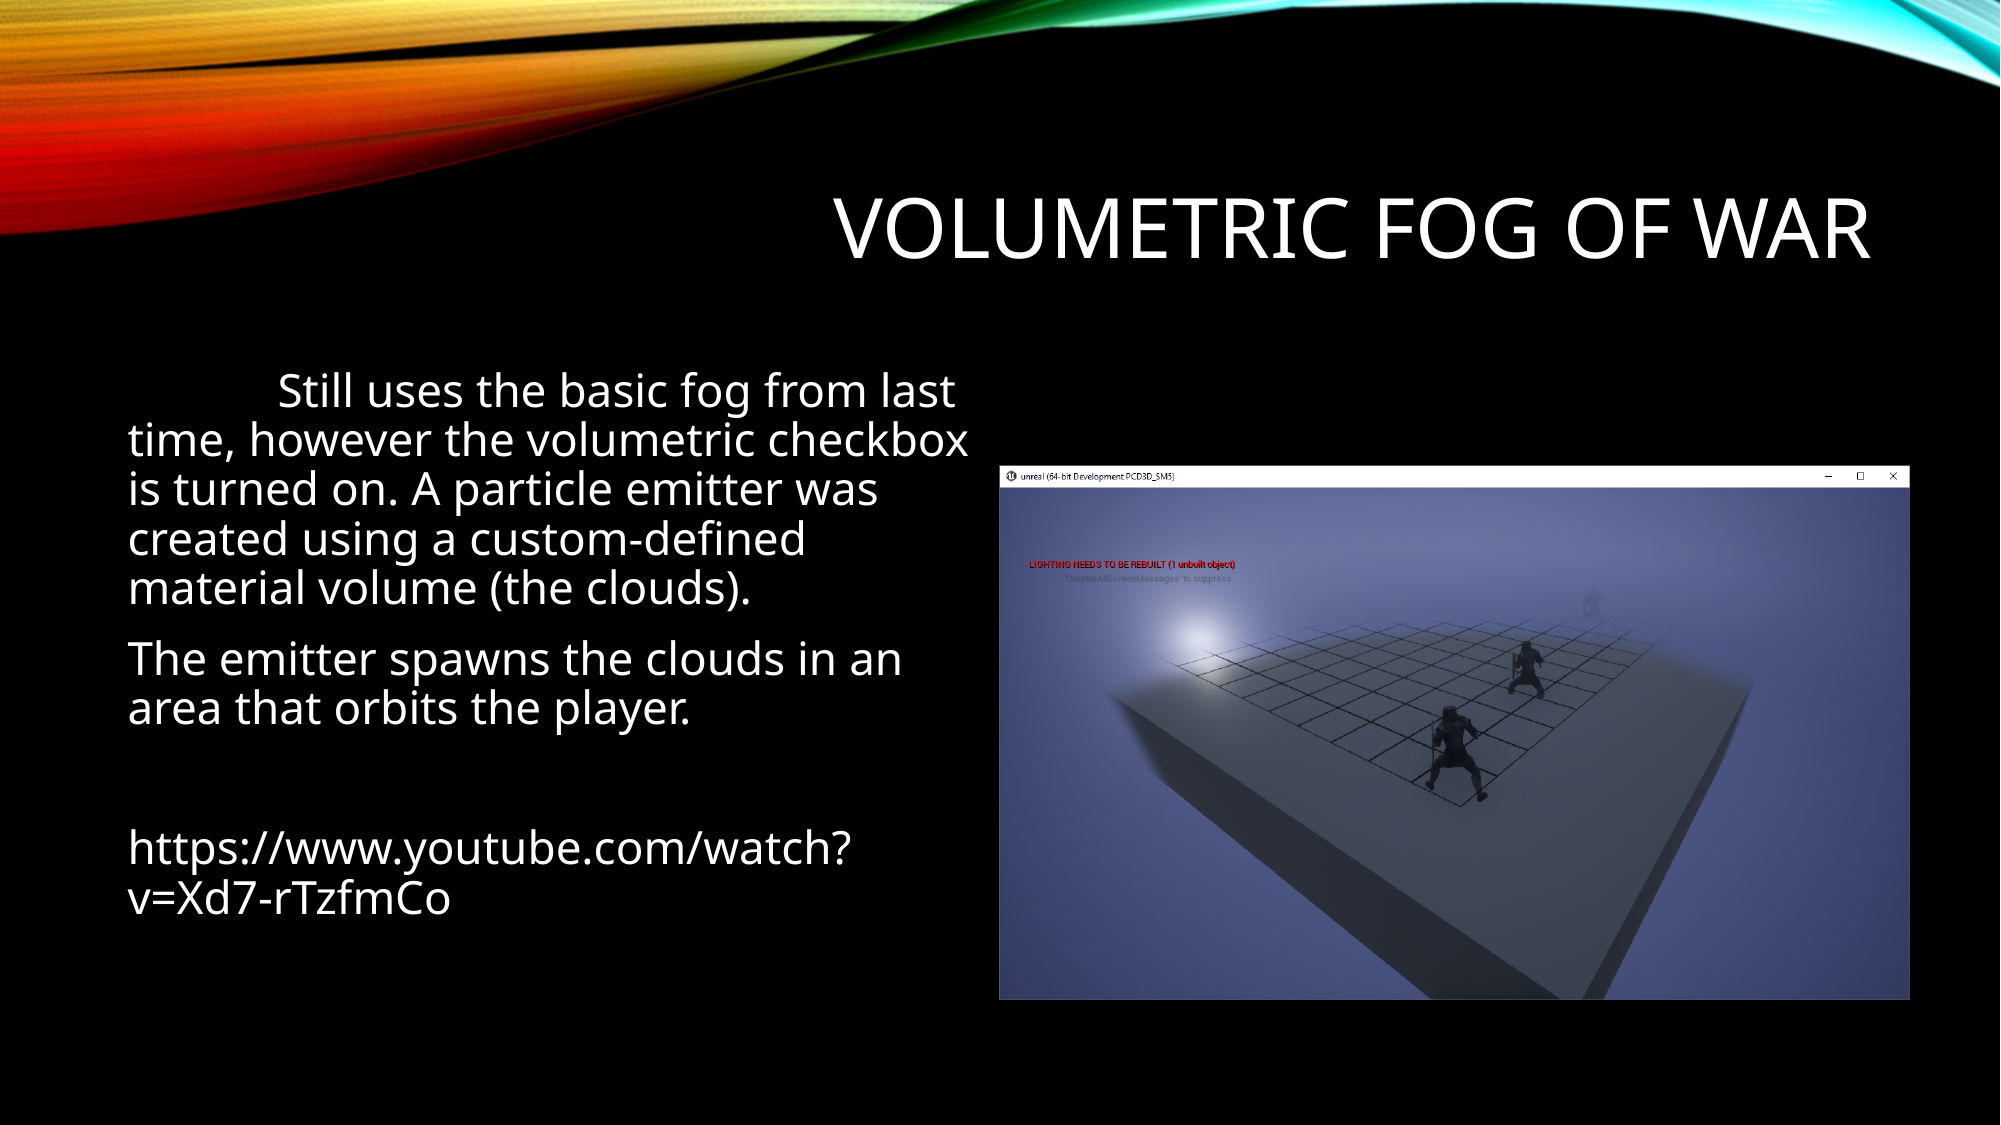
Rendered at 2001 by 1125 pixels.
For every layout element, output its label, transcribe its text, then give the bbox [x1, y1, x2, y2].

picture [999, 465, 1910, 1000]
list Still uses the basic fog from last time, however the volumetric checkbox is turned on. A particle emitter was created using a custom-defined material volume (the clouds). The emitter spawns the clouds in an area that orbits the player. https://www.youtube.com/watch?v=Xd7-rTzfmCo [112, 360, 1000, 1021]
picture [0, 0, 2000, 237]
title Volumetric Fog of war [474, 125, 1888, 338]
